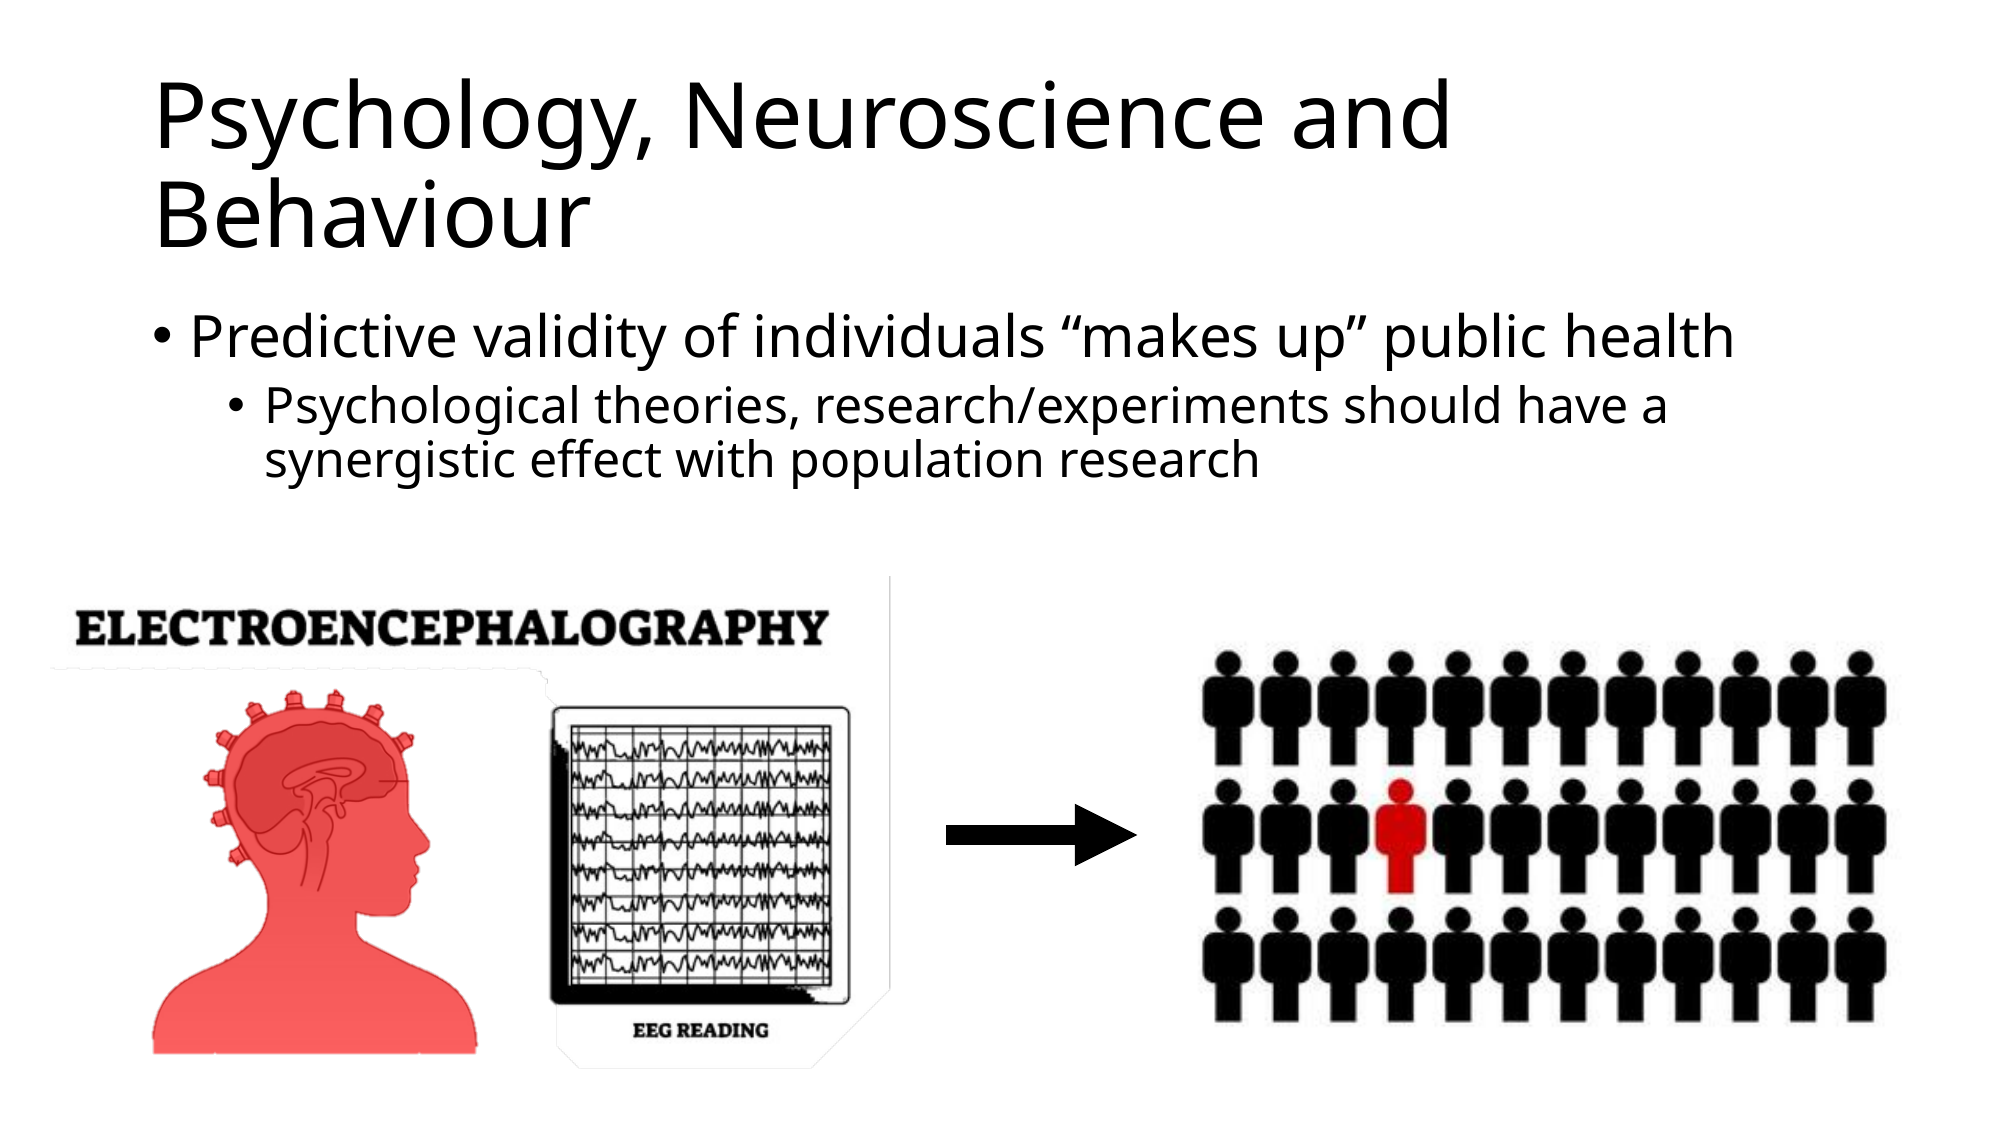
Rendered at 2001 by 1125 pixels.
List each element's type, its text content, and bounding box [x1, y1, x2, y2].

list Predictive validity of individuals “makes up” public health Psychological theories, research/experiments should have a synergistic effect with population research [137, 299, 1863, 1014]
picture [49, 575, 898, 1110]
title Psychology, Neuroscience and Behaviour [137, 59, 1863, 278]
picture [1181, 625, 1908, 1045]
